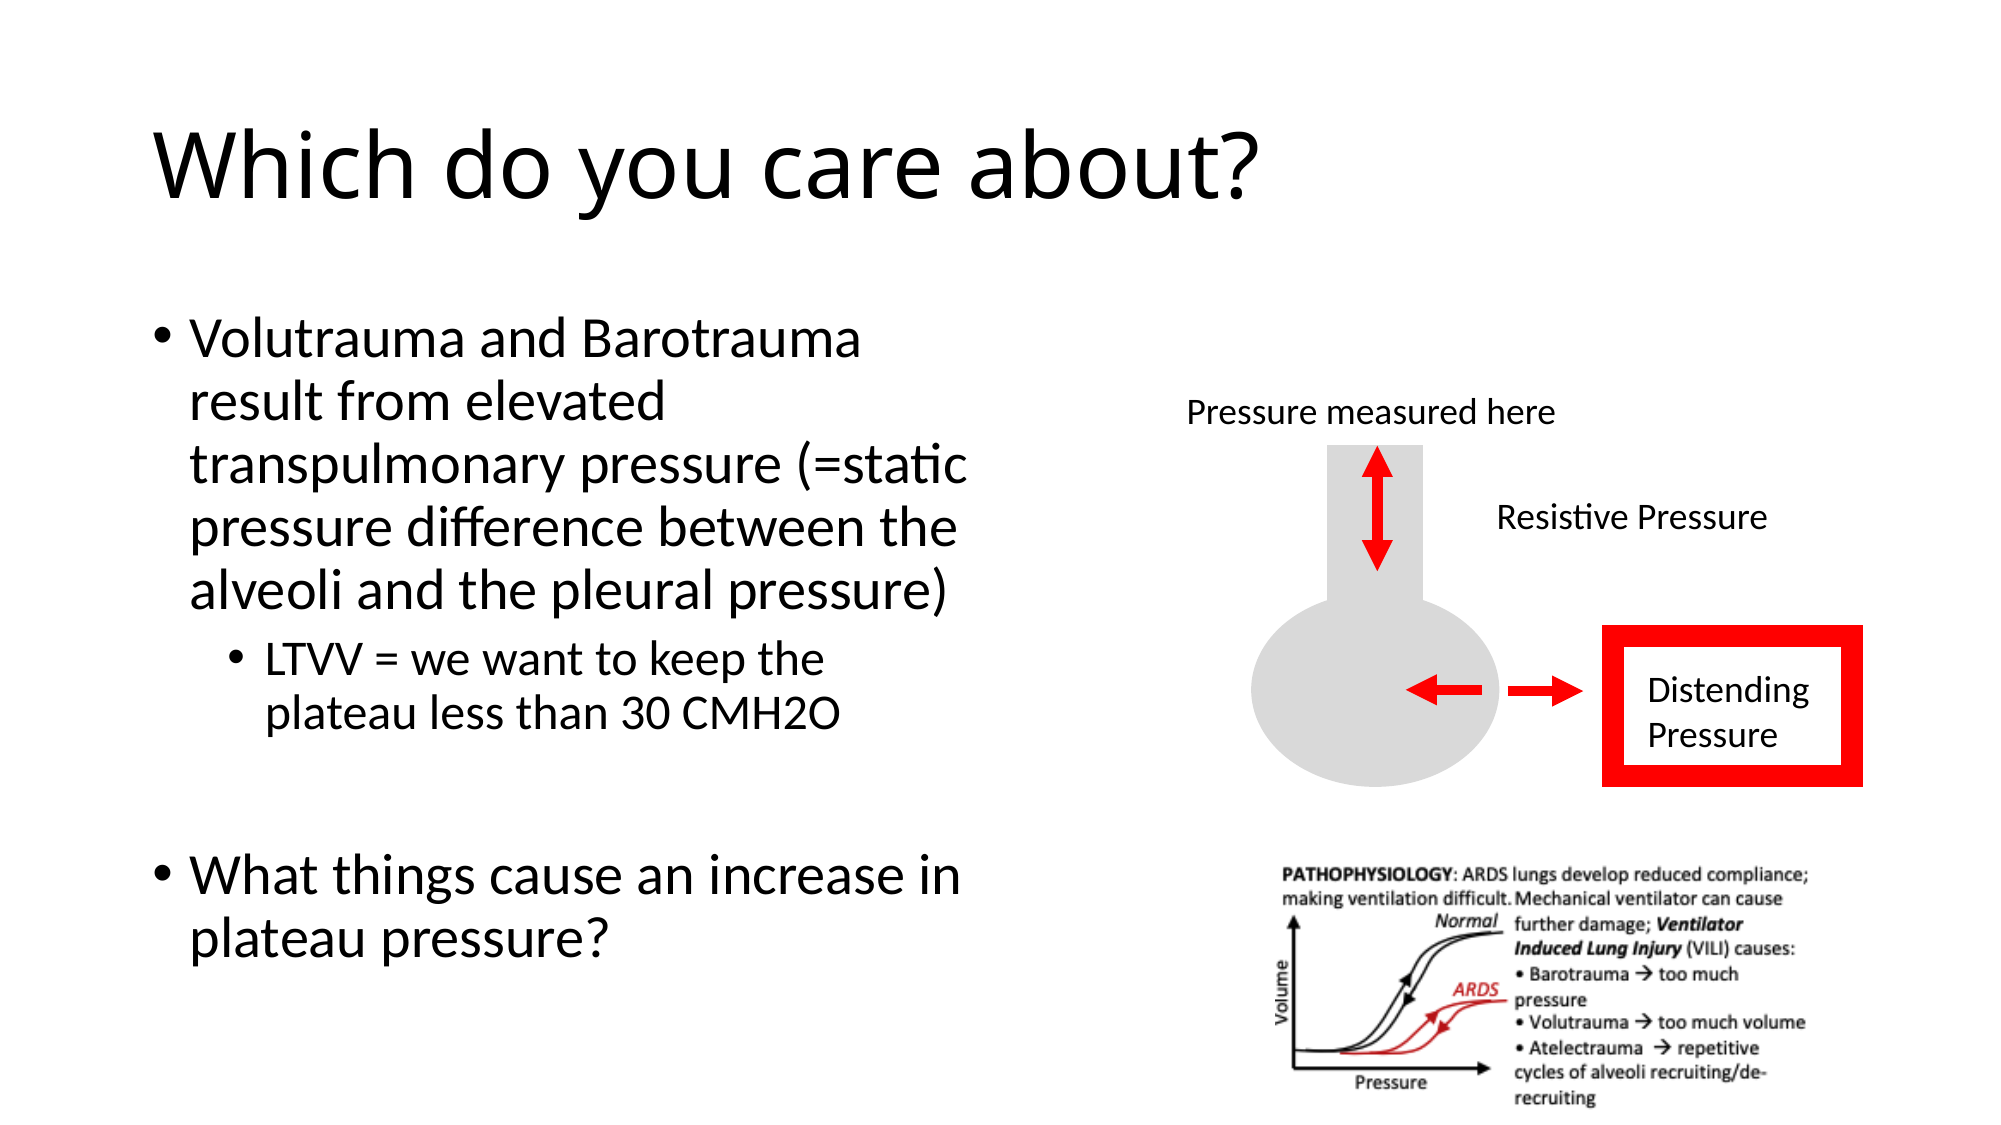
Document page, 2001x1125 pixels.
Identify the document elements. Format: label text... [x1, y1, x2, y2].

text_box Pressure measured here [1171, 379, 1584, 440]
text_box Resistive Pressure [1481, 484, 1788, 545]
text_box [1327, 445, 1423, 603]
text_box [1251, 600, 1500, 787]
picture [1275, 852, 1816, 1115]
text_box [1602, 625, 1863, 787]
text_box Distending Pressure [1632, 658, 1830, 763]
list Volutrauma and Barotrauma result from elevated transpulmonary pressure (=static pressure difference between the alveoli and the pleural pressure) LTVV = we want to keep the plateau less than 30 CMH2O What things cause an increase in plateau pressure? [137, 299, 1000, 1014]
title Which do you care about? [137, 59, 1863, 278]
